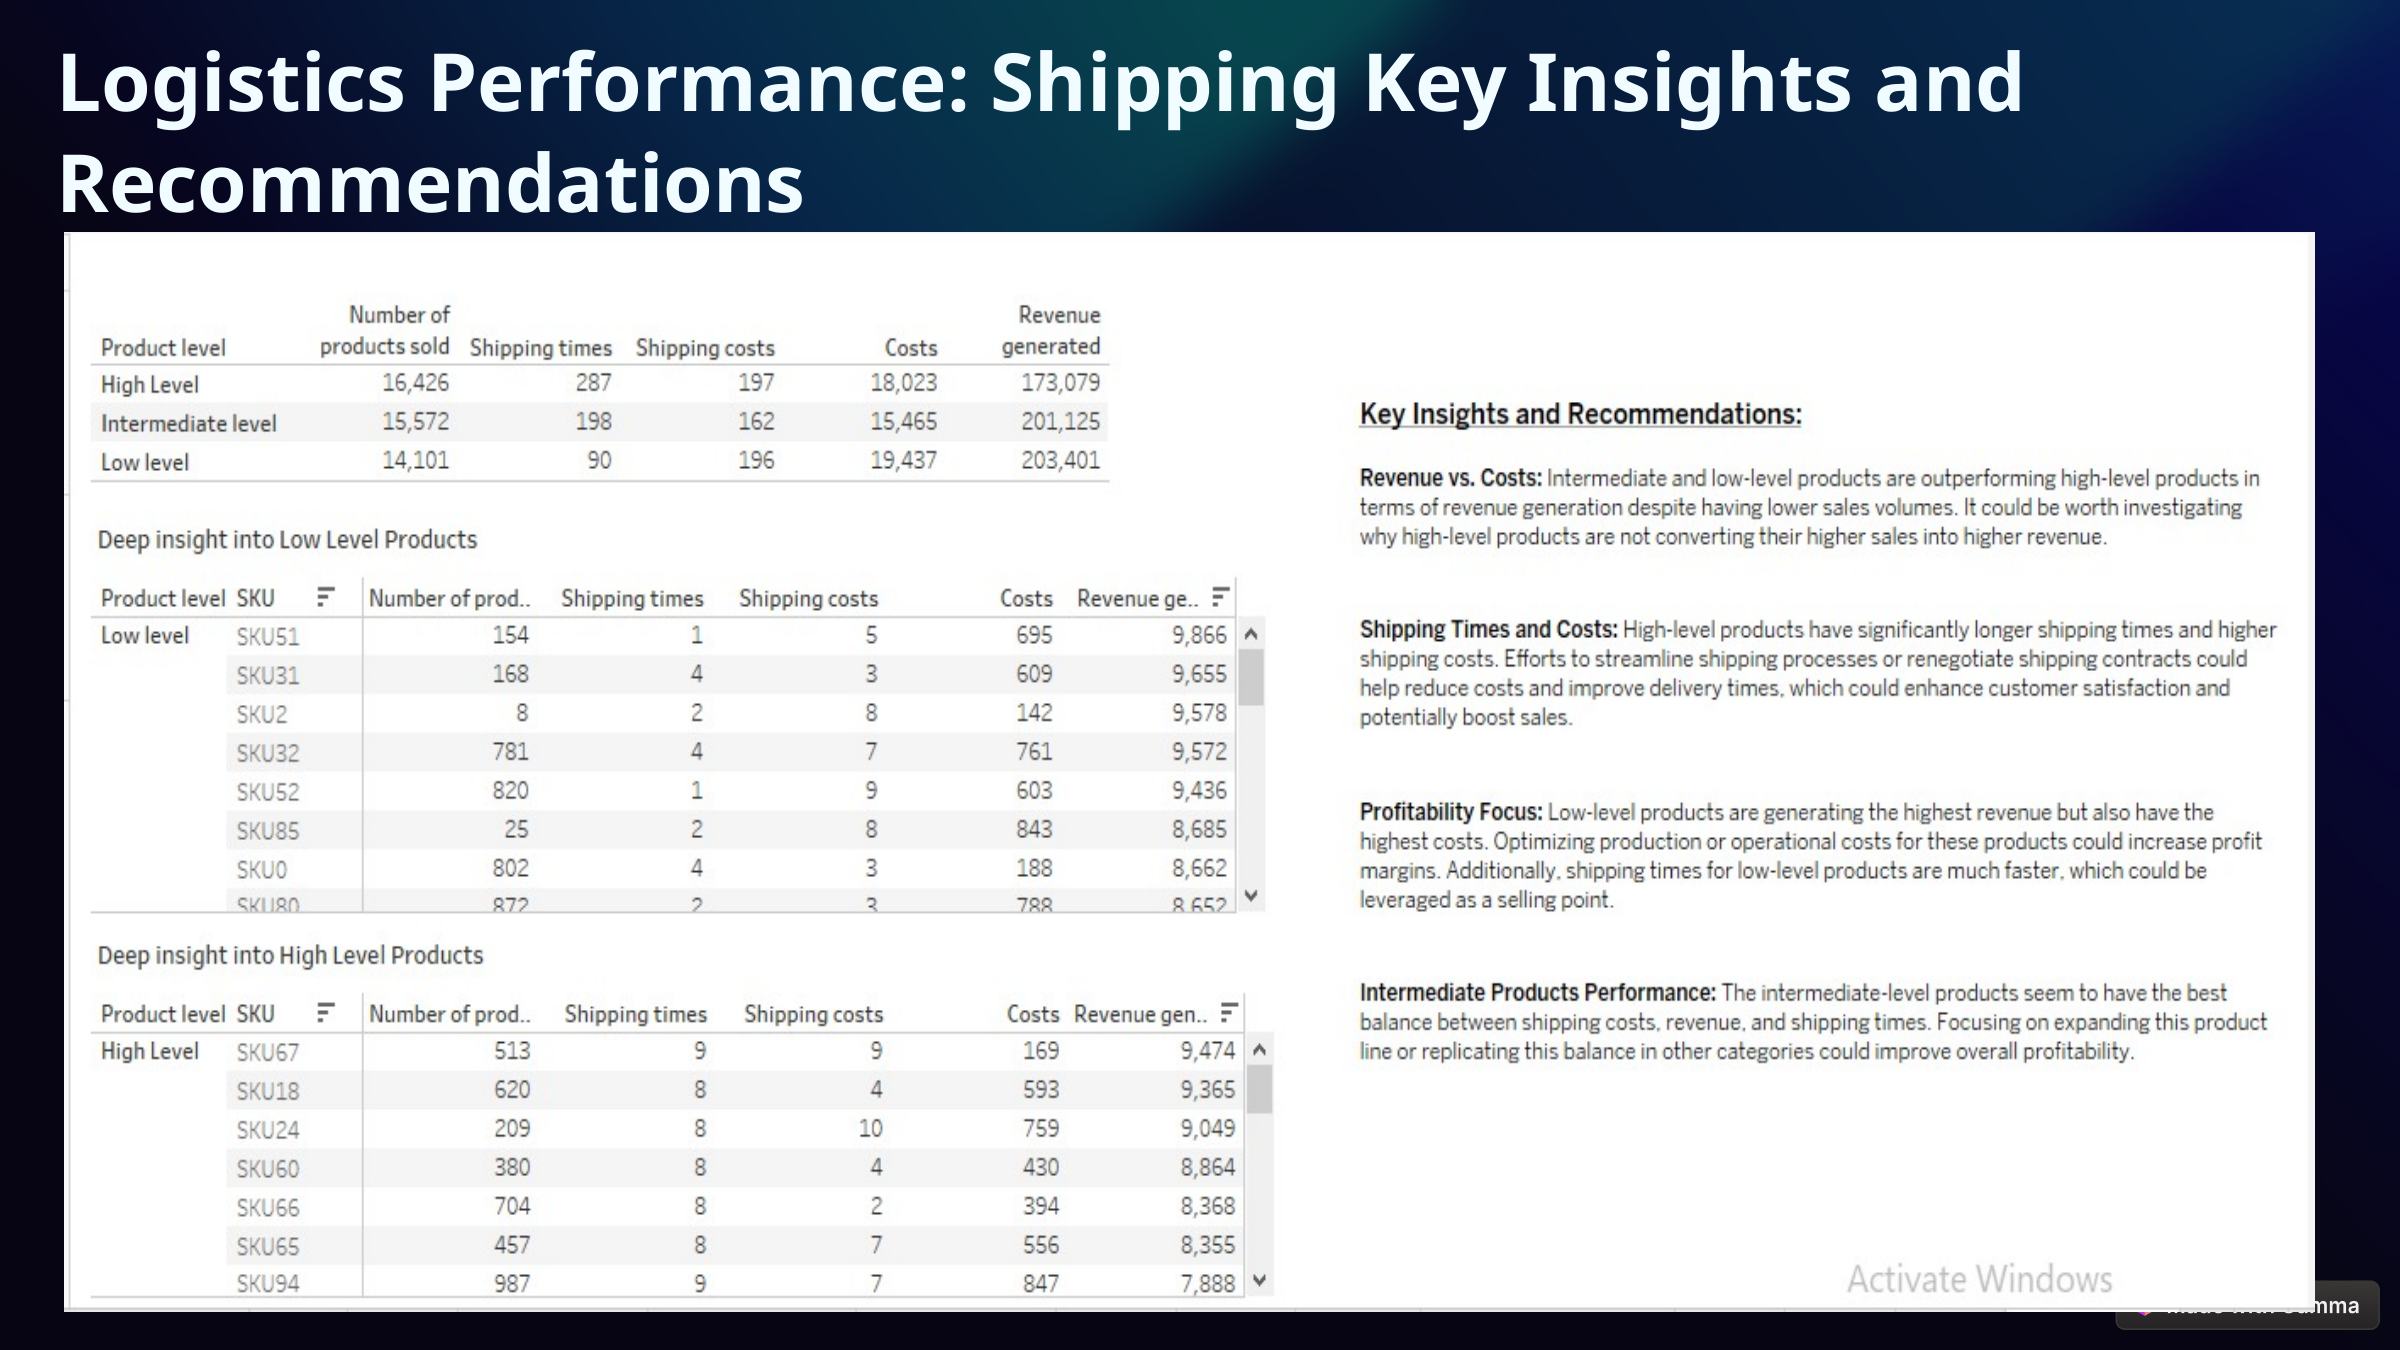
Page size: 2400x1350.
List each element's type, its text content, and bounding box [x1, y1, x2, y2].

picture [64, 232, 2389, 1339]
text_box Logistics Performance: Shipping Key Insights and Recommendations [56, 25, 2204, 233]
